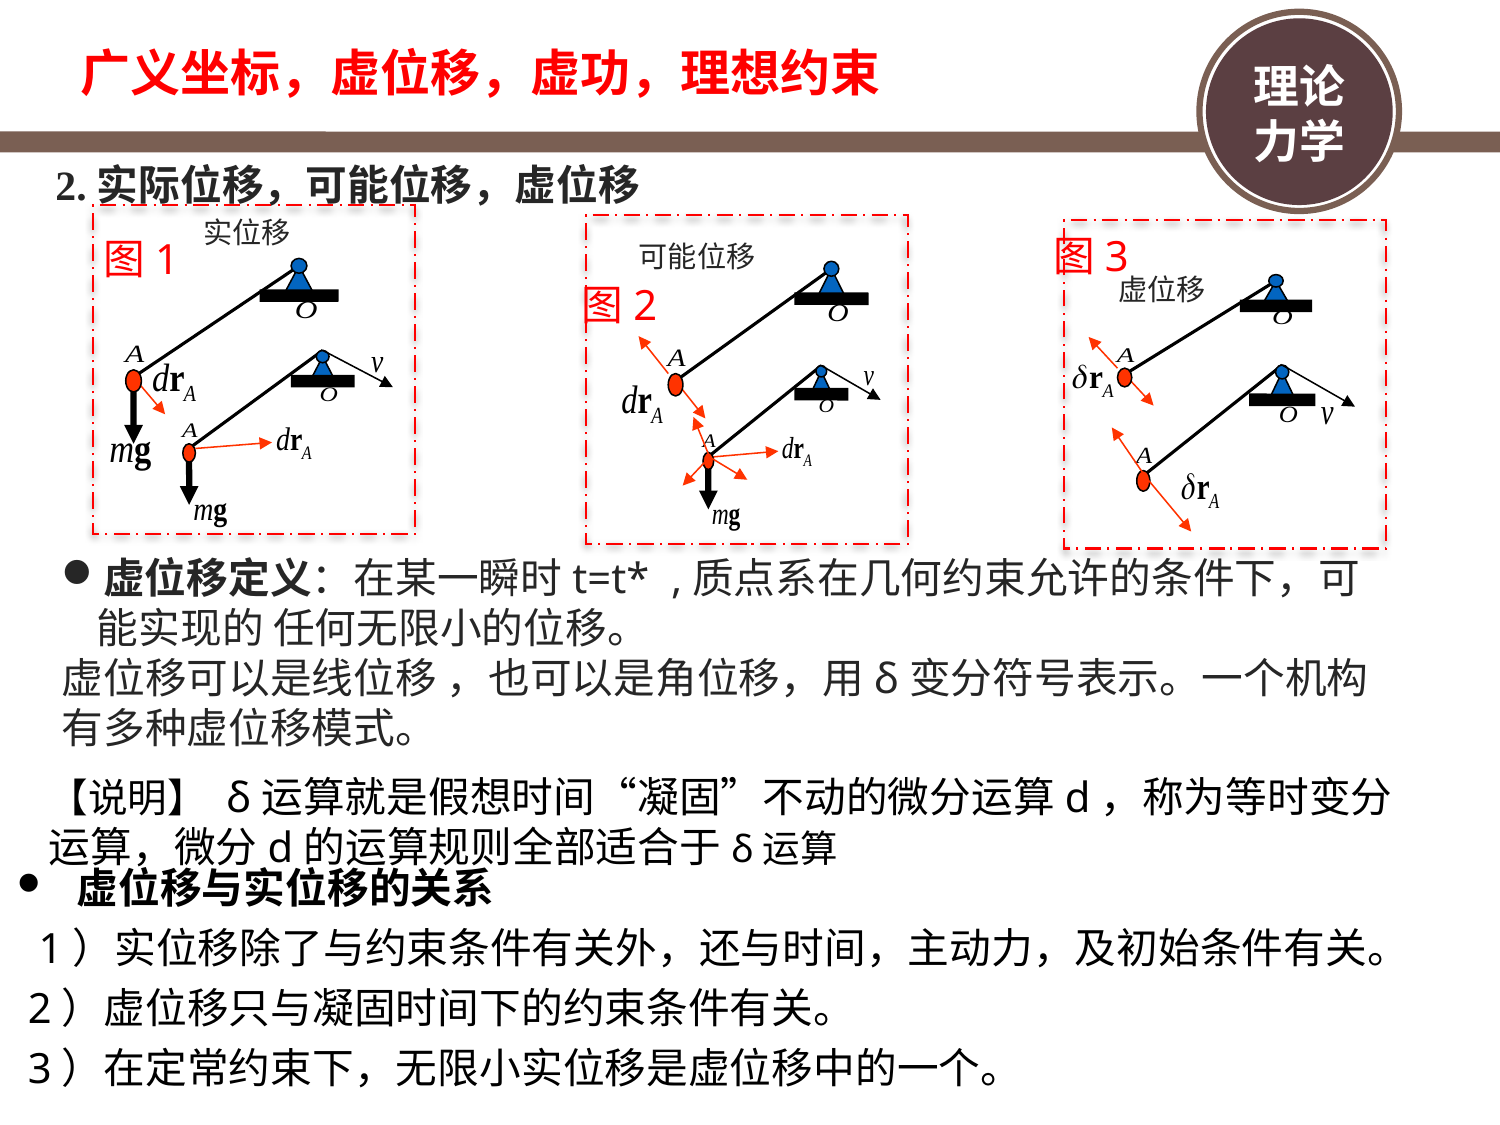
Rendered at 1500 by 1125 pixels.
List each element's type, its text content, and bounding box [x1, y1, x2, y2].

text_box 虚位移定义：在某一瞬时t=t* ,质点系在几何约束允许的条件下，可能实现的 任何无限小的位移。 虚位移可以是线位移 ，也可以是角位移，用δ变分符号表示。一个机构有多种虚位移模式。 [46, 544, 1392, 760]
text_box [92, 205, 416, 535]
text_box 【说明】 δ运算就是假想时间“凝固”不动的微分运算d，称为等时变分运算，微分d的运算规则全部适合于δ运算 [40, 762, 1438, 817]
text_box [1049, 219, 1387, 549]
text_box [577, 215, 908, 545]
list 虚位移与实位移的关系 1）实位移除了与约束条件有关外，还与时间，主动力，及初始条件有关。 2）虚位移只与凝固时间下的约束条件有关。 3）在定常约束下，无限小实位移是虚位移中的一个。 [8, 817, 1492, 1125]
text_box 2.实际位移，可能位移，虚位移 [40, 134, 1009, 234]
title 广义坐标，虚位移，虚功，理想约束 [48, 35, 1232, 108]
